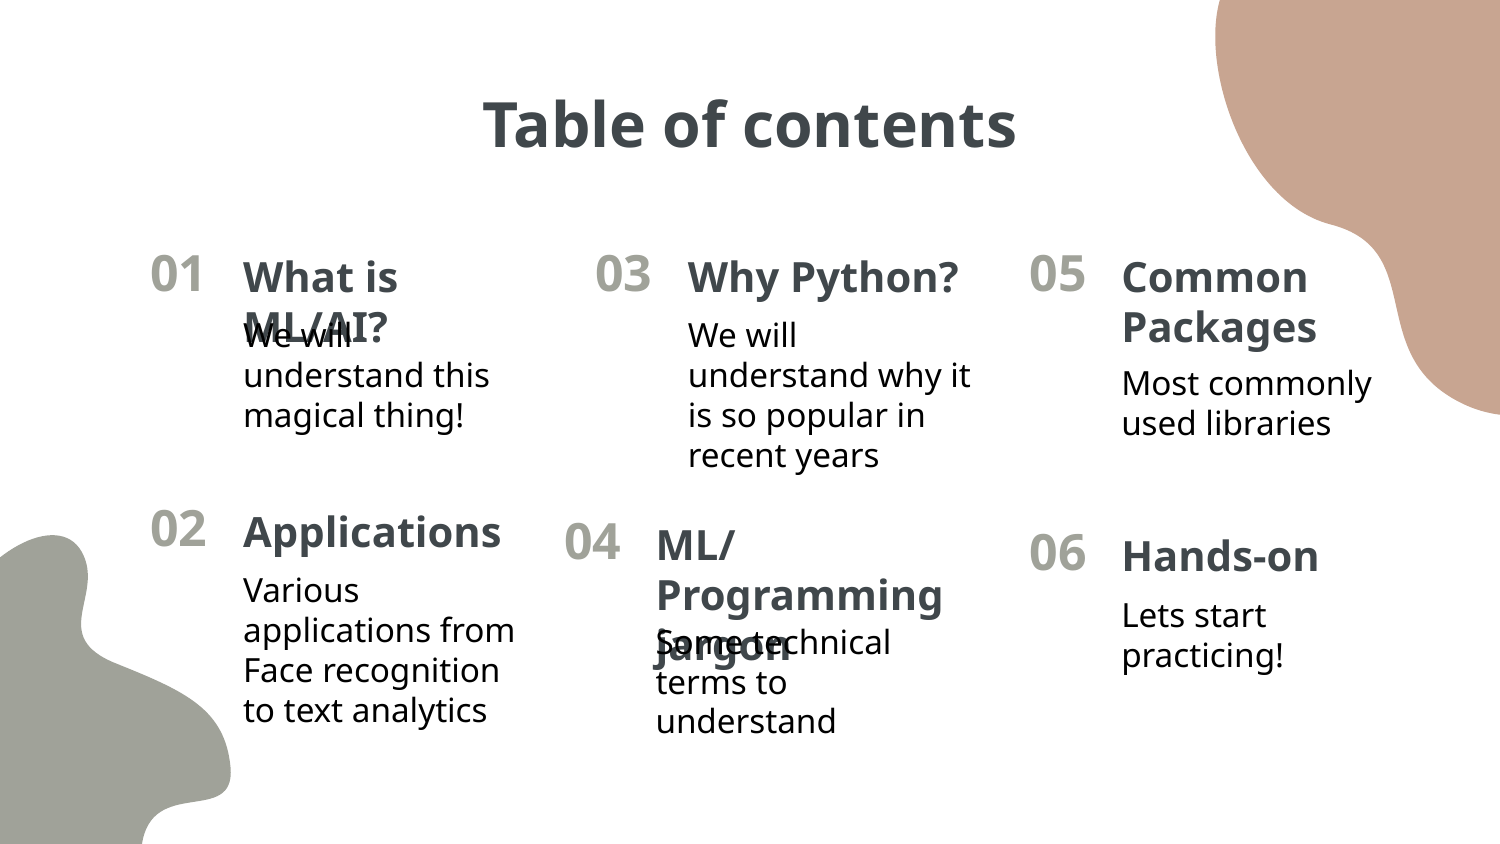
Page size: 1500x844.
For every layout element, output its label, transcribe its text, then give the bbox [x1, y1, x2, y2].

title 04 [543, 503, 642, 572]
subtitle Applications [228, 490, 544, 566]
text_box We will understand why it is so popular in recent years [672, 299, 989, 469]
subtitle What is ML/AI? [228, 235, 544, 299]
title 06 [1009, 514, 1108, 583]
title Table of contents [116, 85, 1383, 175]
text_box Why Python? [673, 235, 989, 299]
subtitle ML/Programming jargon [640, 503, 1000, 579]
title 05 [1009, 235, 1108, 303]
title 02 [129, 490, 228, 559]
subtitle Some technical terms to understand [640, 605, 957, 775]
subtitle Most commonly used libraries [1106, 347, 1422, 514]
subtitle We will understand this magical thing! [228, 299, 544, 469]
subtitle Hands-on [1108, 514, 1422, 578]
text_box 03 [574, 235, 673, 303]
subtitle Lets start practicing! [1106, 578, 1422, 748]
subtitle Various applications from Face recognition to text analytics [228, 566, 544, 724]
subtitle Common Packages [1106, 235, 1422, 310]
title 01 [129, 235, 228, 303]
